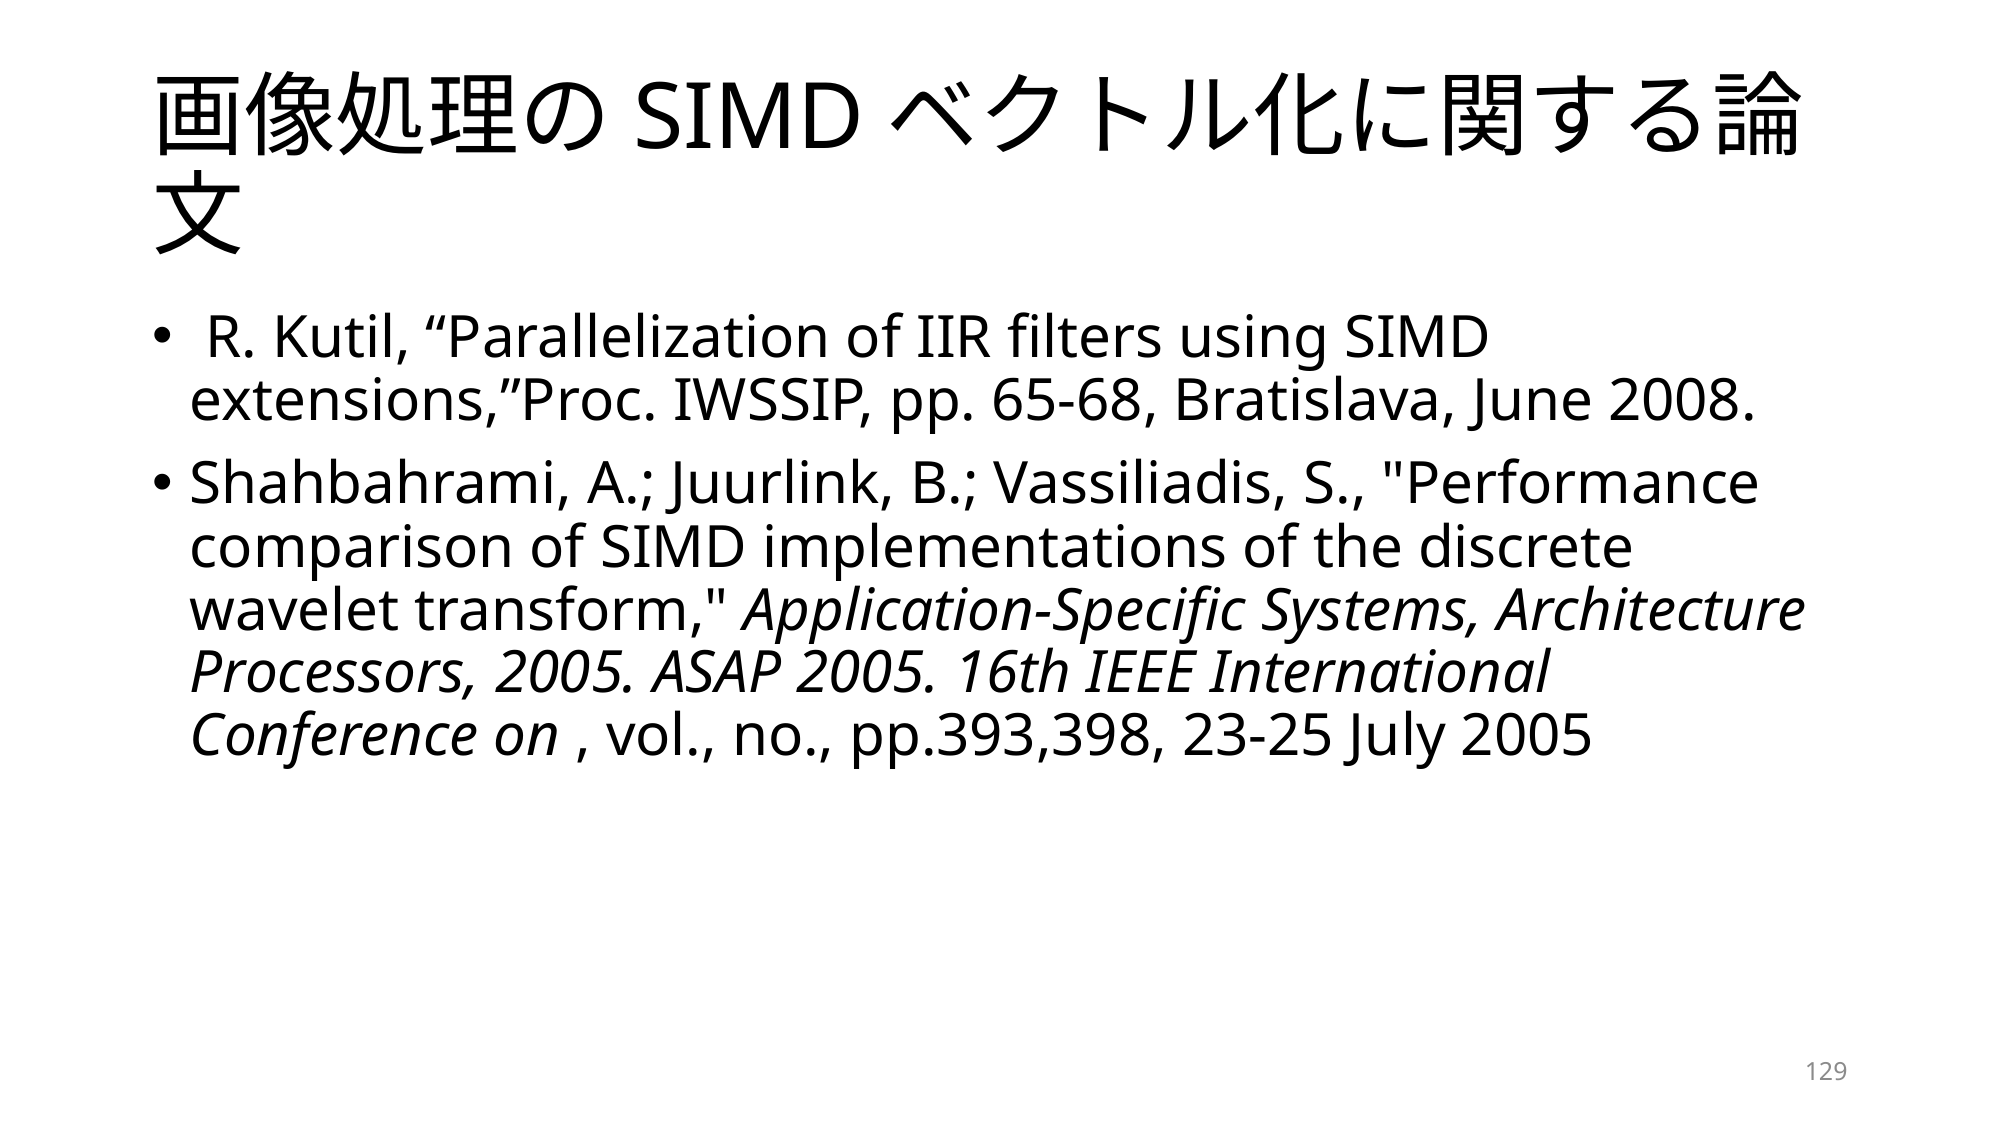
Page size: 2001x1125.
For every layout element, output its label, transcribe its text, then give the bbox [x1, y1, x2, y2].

list R. Kutil, “Parallelization of IIR filters using SIMD extensions,”Proc. IWSSIP, pp. 65-68, Bratislava, June 2008. Shahbahrami, A.; Juurlink, B.; Vassiliadis, S., "Performance comparison of SIMD implementations of the discrete wavelet transform," Application-Specific Systems, Architecture Processors, 2005. ASAP 2005. 16th IEEE International Conference on , vol., no., pp.393,398, 23-25 July 2005 [137, 299, 1863, 1014]
slide_number 129 [1412, 1042, 1863, 1103]
title 画像処理のSIMDベクトル化に関する論文 [137, 59, 1863, 278]
